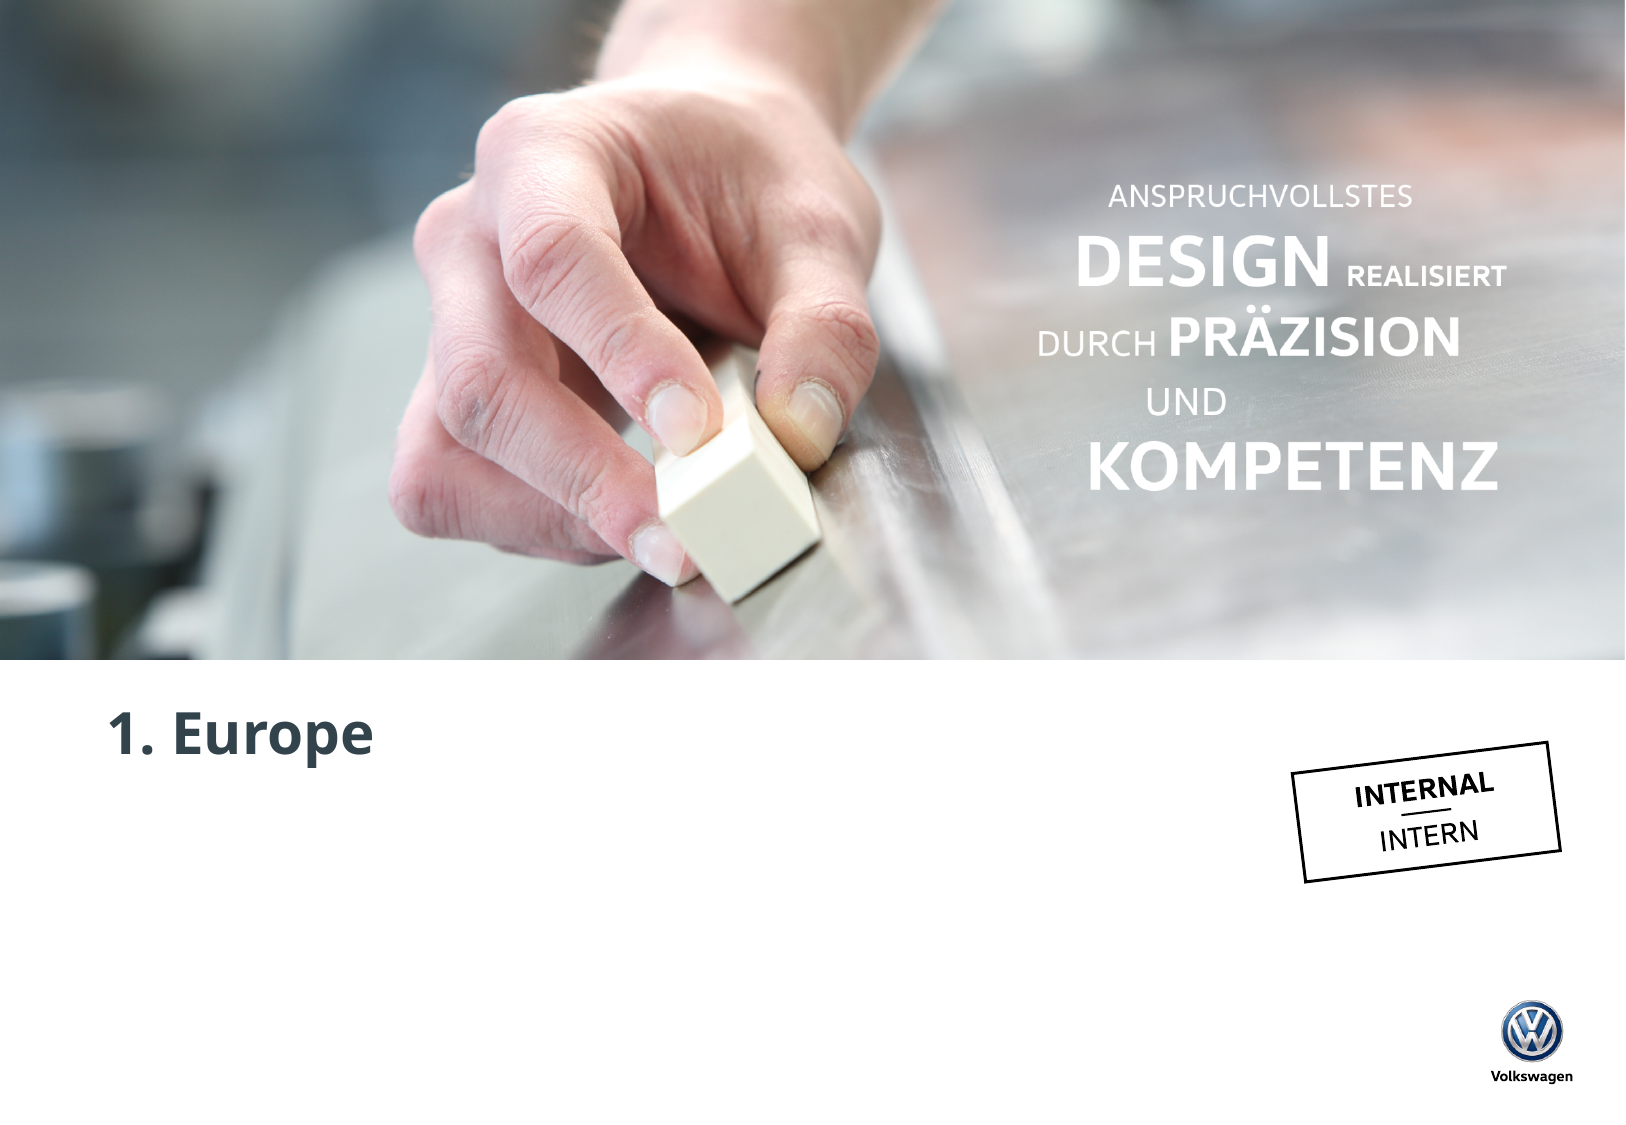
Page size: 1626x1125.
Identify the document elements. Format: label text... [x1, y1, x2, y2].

title 1. Europe [106, 693, 1502, 762]
picture [0, 0, 1625, 661]
picture [1495, 994, 1569, 1068]
subtitle [106, 861, 1439, 949]
